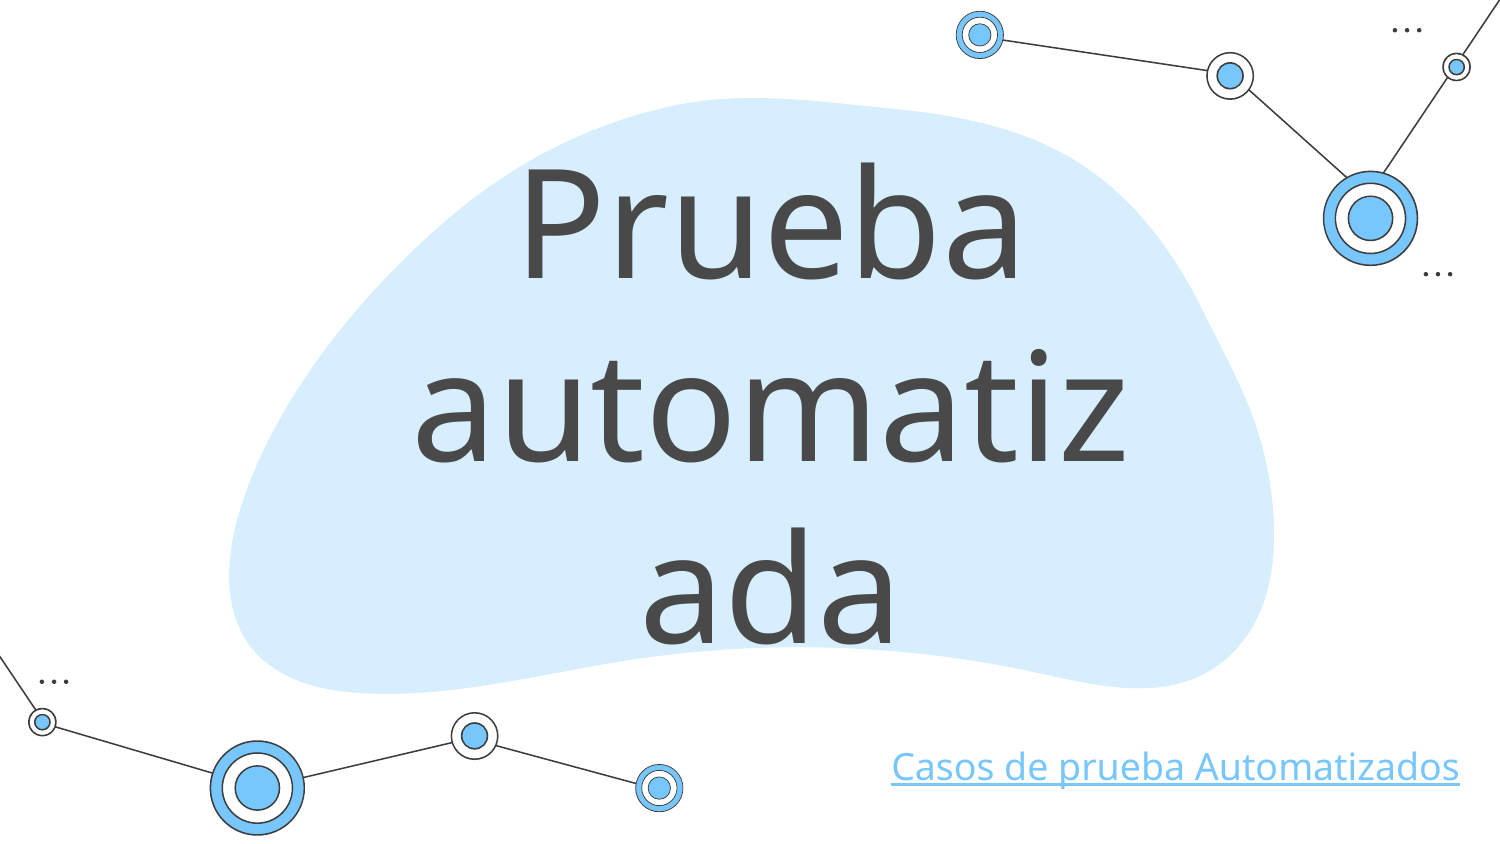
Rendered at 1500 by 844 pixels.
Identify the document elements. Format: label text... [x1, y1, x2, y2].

title Prueba automatizada [361, 65, 1181, 737]
list Casos de prueba Automatizados [876, 692, 1500, 844]
